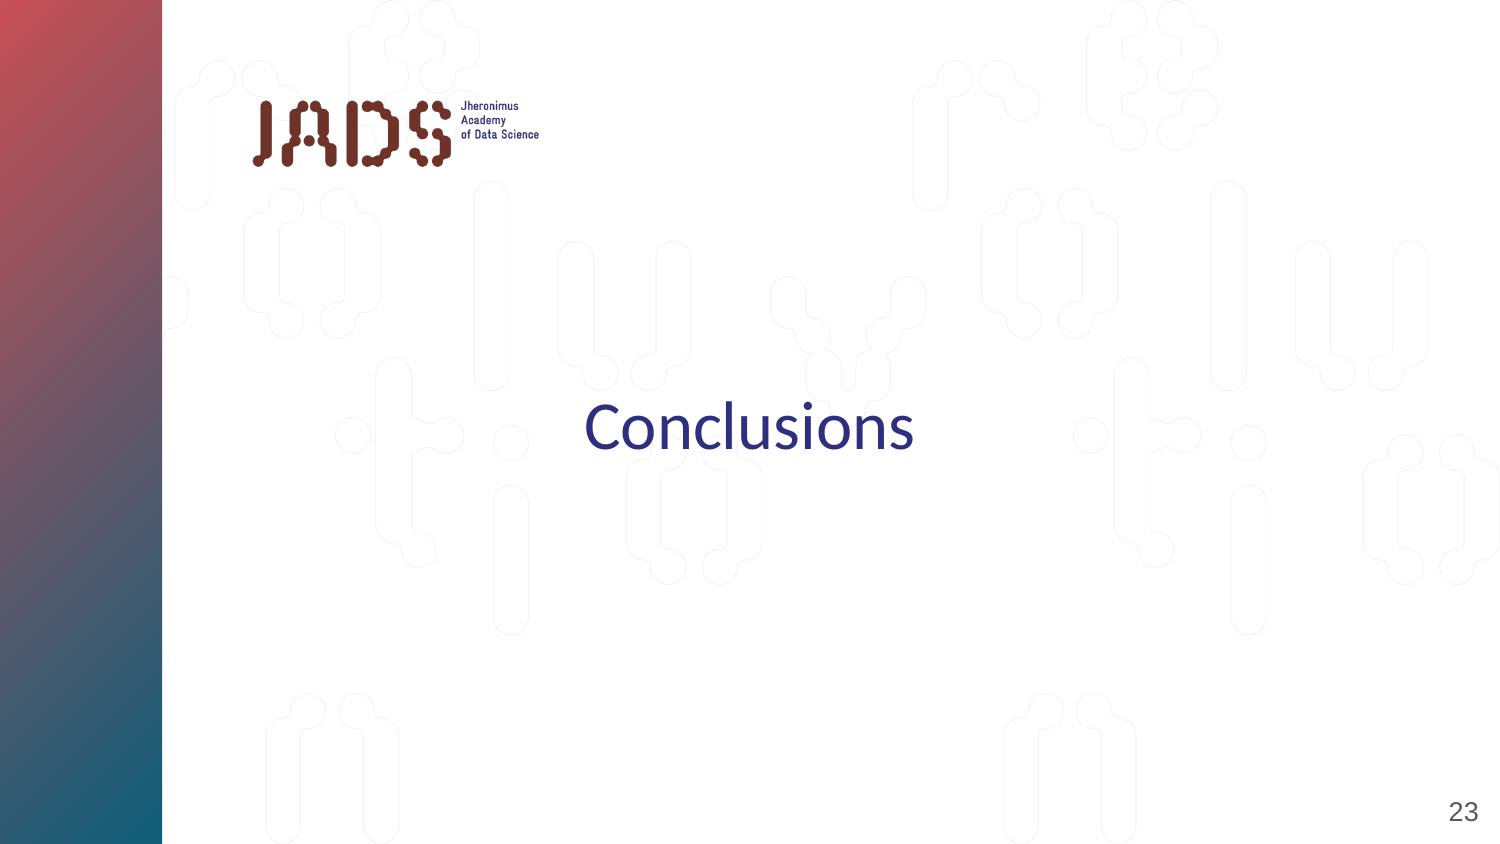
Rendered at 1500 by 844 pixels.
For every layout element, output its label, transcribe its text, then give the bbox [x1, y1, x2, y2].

picture [220, 68, 571, 199]
slide_number 23 [1403, 779, 1494, 844]
title Conclusions [51, 352, 1449, 491]
